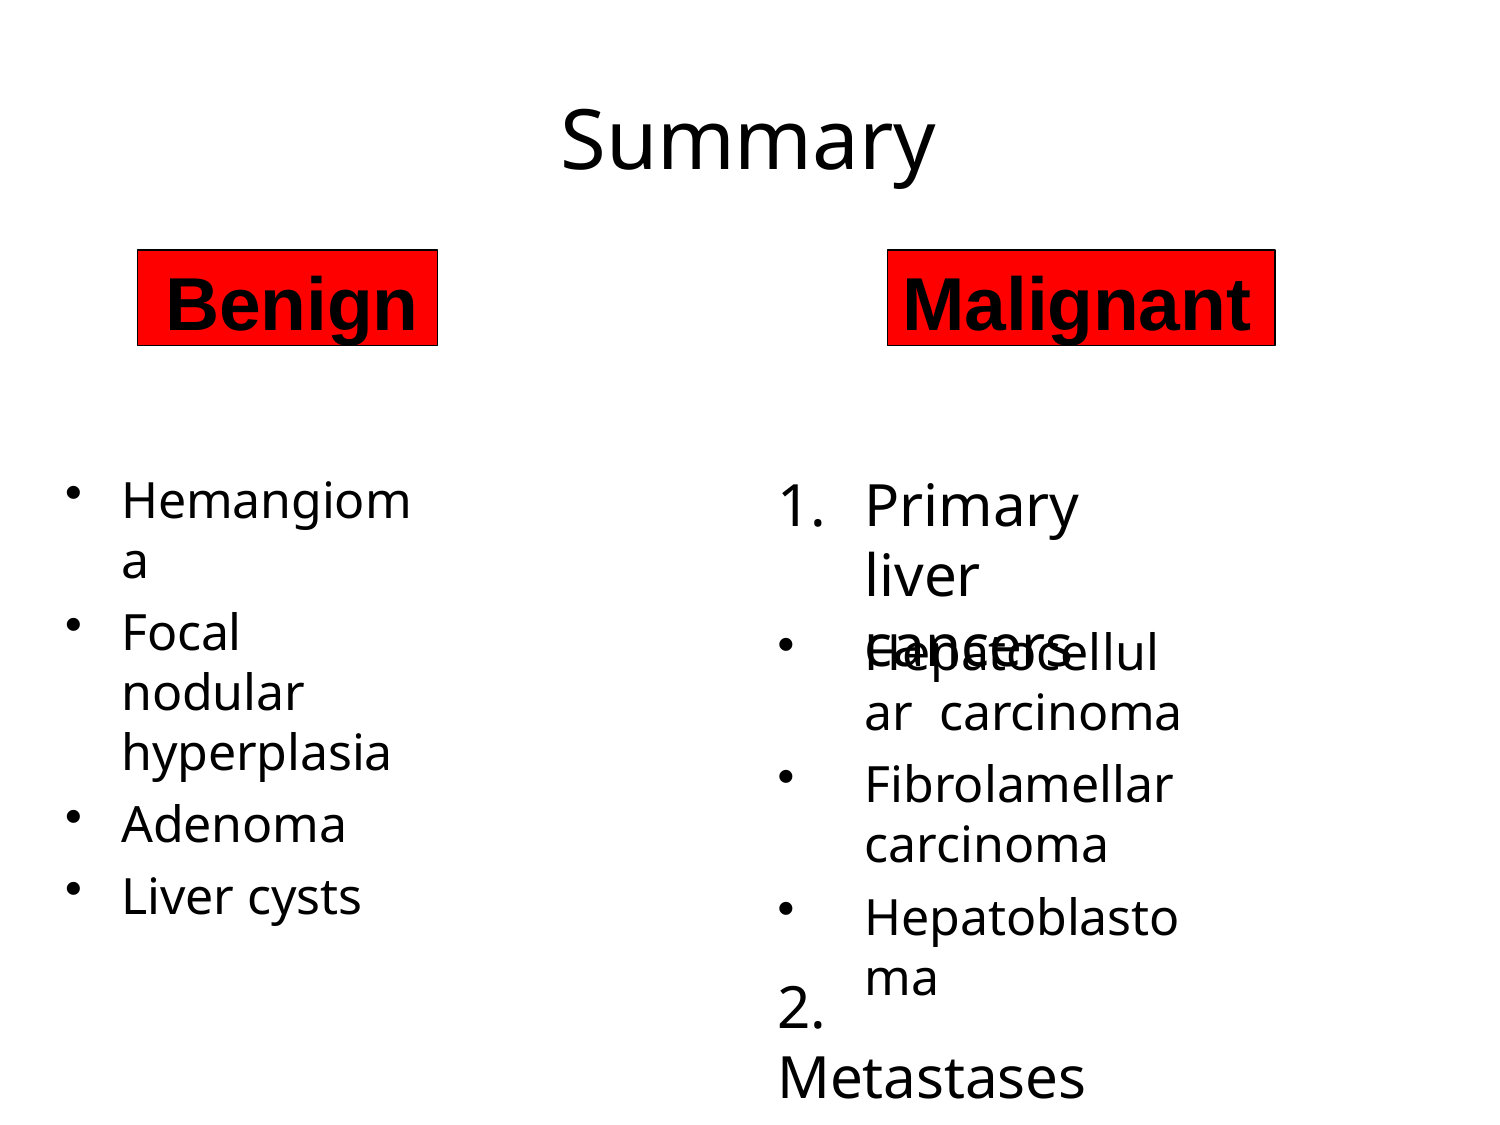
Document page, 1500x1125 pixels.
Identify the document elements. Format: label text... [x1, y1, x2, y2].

text_box Malignant [887, 249, 1275, 346]
text_box Benign [137, 249, 438, 346]
text_box Hemangioma Focal nodular hyperplasia Adenoma Liver cysts [62, 454, 426, 925]
text_box 2. Metastases [775, 968, 1160, 1111]
text_box Hepatocellular carcinoma Fibrolamellar carcinoma Hepatoblastoma [775, 618, 1402, 1005]
text_box 1. Primary liver cancers [775, 466, 1192, 618]
title Summary [558, 84, 942, 275]
